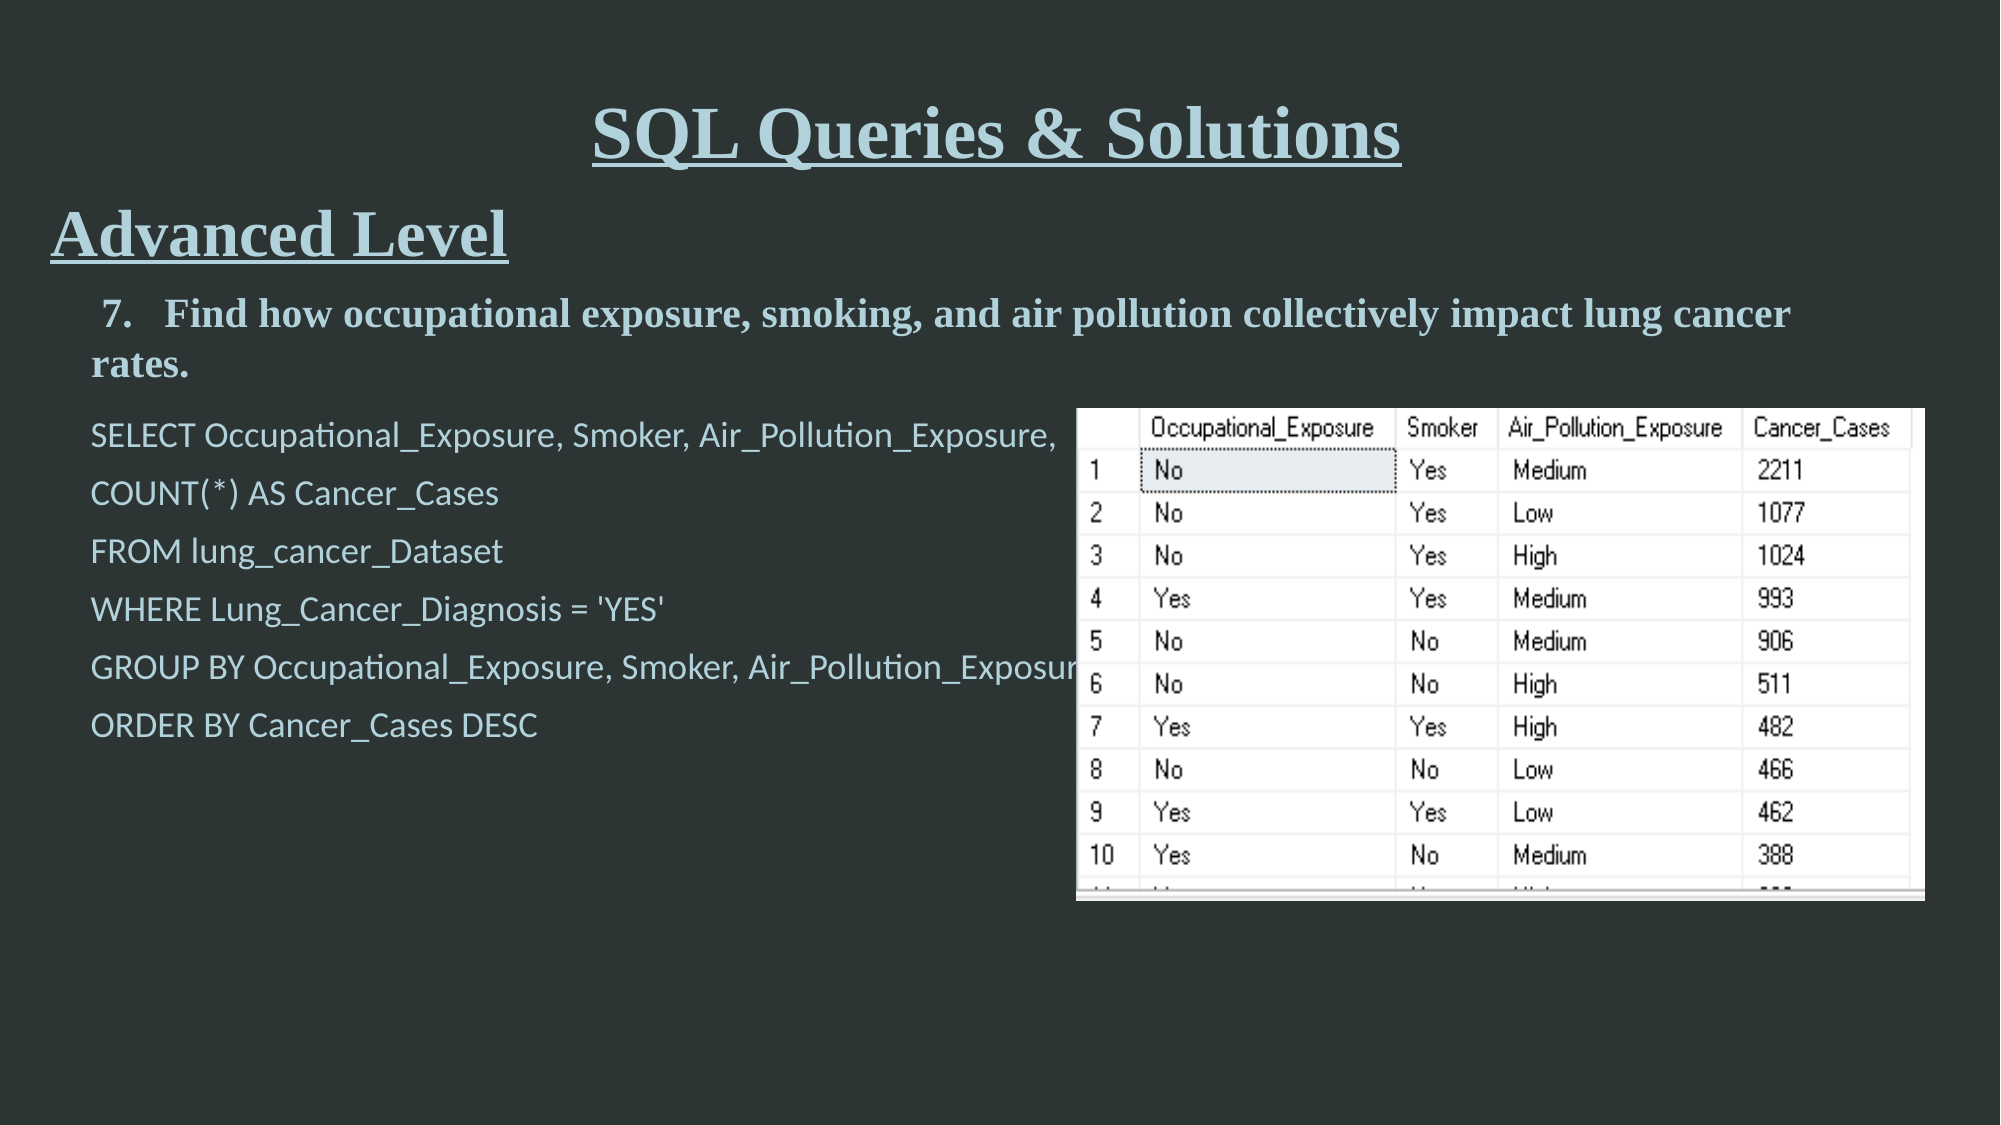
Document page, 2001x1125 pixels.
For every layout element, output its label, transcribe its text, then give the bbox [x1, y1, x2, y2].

title SQL Queries & Solutions [34, 53, 1960, 183]
text_box Advanced Level [35, 182, 674, 277]
picture [1076, 408, 1925, 901]
text_box 7. Find how occupational exposure, smoking, and air pollution collectively impact lung cancer rates. [76, 278, 1909, 393]
subtitle SELECT Occupational_Exposure, Smoker, Air_Pollution_Exposure, COUNT(*) AS Cancer_Cases FROM lung_cancer_Dataset WHERE Lung_Cancer_Diagnosis = 'YES' GROUP BY Occupational_Exposure, Smoker, Air_Pollution_Exposure ORDER BY Cancer_Cases DESC [75, 408, 1076, 782]
